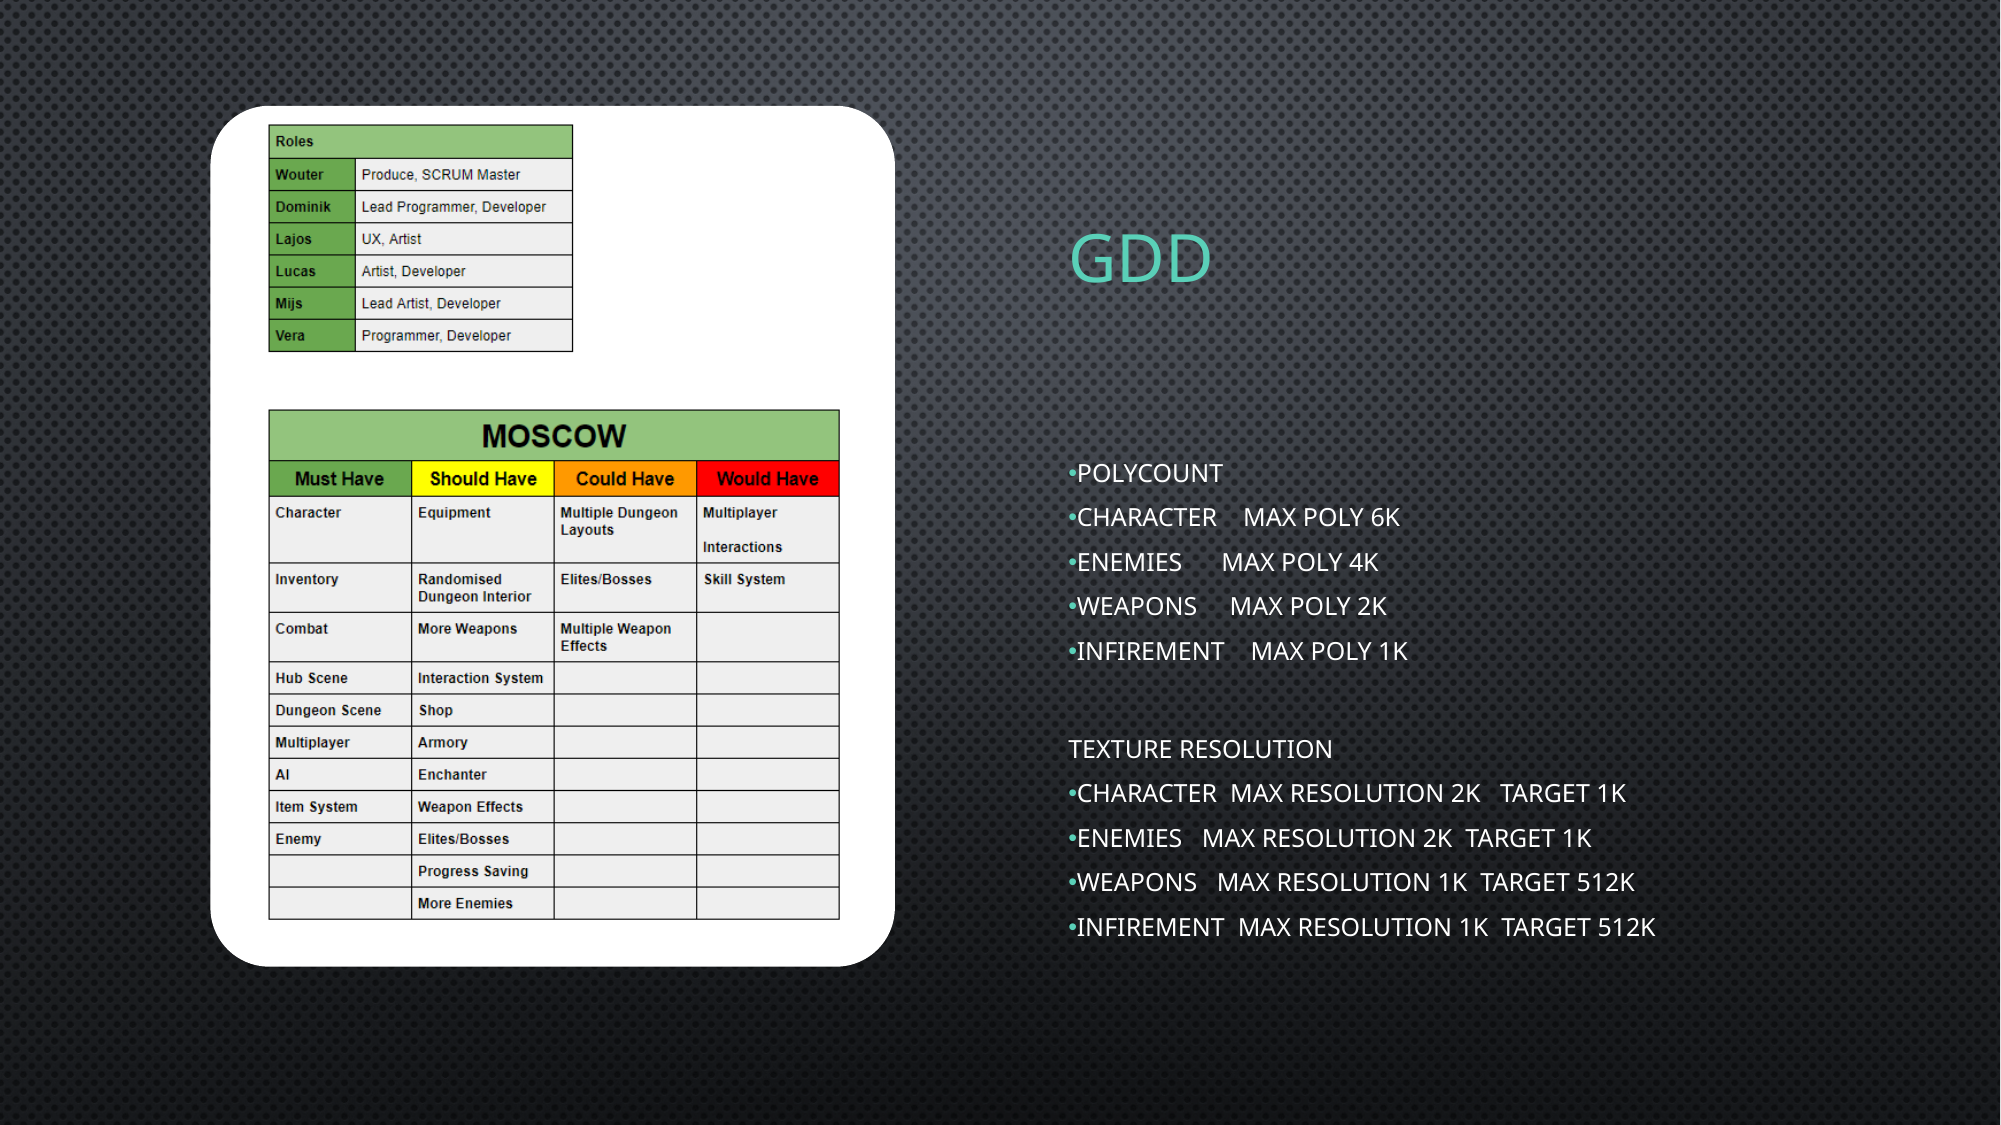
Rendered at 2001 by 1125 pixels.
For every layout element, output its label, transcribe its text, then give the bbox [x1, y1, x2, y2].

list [210, 105, 896, 967]
title gdd [1053, 99, 1894, 413]
list Polycount character max poly 6K enemies max poly 4K weapons max poly 2k infirement max poly 1k Texture resolution character max resolution 2k target 1k enemies max resolution 2k target 1k weapons max resolution 1k target 512k infirement max resolution 1k target 512k [1053, 437, 1894, 966]
